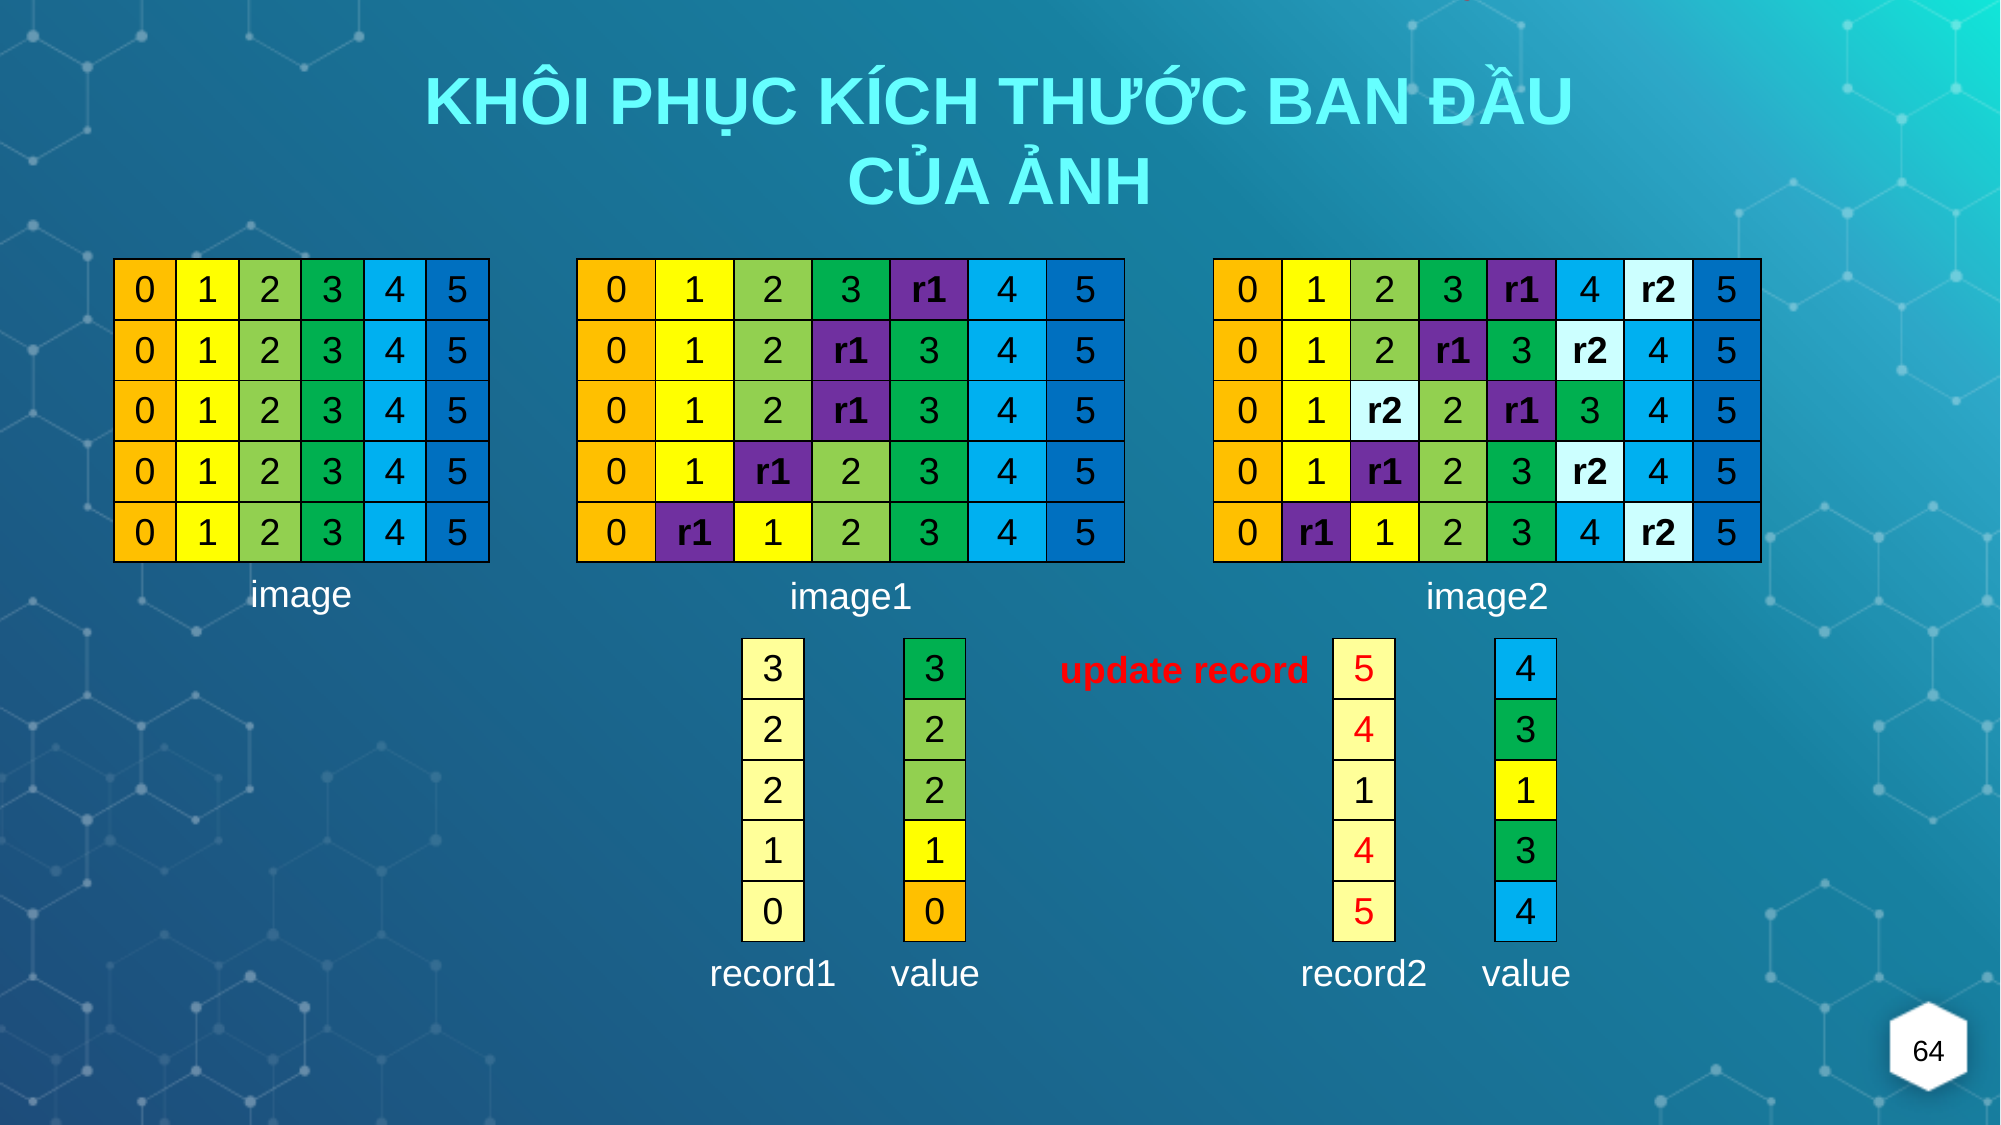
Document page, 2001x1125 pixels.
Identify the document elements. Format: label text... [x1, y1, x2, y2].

table_cell 1 [1283, 321, 1350, 380]
table_cell 1 [177, 321, 238, 380]
table_cell 4 [365, 503, 425, 561]
table_cell 2 [813, 442, 889, 501]
table_cell r2 [1557, 321, 1623, 380]
table_cell 3 [302, 381, 363, 440]
text_box value [854, 941, 1017, 1002]
text_box value [1445, 941, 1608, 1002]
table_cell 3 [1488, 442, 1555, 501]
table_cell 4 [1334, 821, 1394, 880]
table_header 4 [365, 260, 425, 319]
table_cell r1 [1420, 321, 1486, 380]
table_cell 3 [891, 381, 967, 440]
table_cell 4 [1625, 442, 1692, 501]
table_header 0 [578, 260, 655, 319]
table_cell 1 [905, 821, 965, 880]
table_cell 1 [177, 381, 238, 440]
table_cell 1 [656, 321, 733, 380]
table_cell 4 [365, 442, 425, 501]
table_cell 3 [302, 442, 363, 501]
table_cell 0 [1214, 381, 1281, 440]
table_cell 1 [177, 442, 238, 501]
table_header 3 [743, 639, 803, 698]
table_cell 0 [743, 882, 803, 941]
table_cell 2 [1351, 321, 1418, 380]
table_cell 1 [1283, 442, 1350, 501]
table_cell 4 [365, 321, 425, 380]
table_header r1 [891, 260, 967, 319]
table_header 5 [427, 260, 488, 319]
table_cell 5 [427, 442, 488, 501]
table_header 1 [1283, 260, 1350, 319]
table_header 5 [1694, 260, 1760, 319]
table_cell 2 [1420, 442, 1486, 501]
table_cell 4 [1557, 503, 1623, 561]
table_cell 2 [240, 442, 300, 501]
text_box image2 [1406, 564, 1569, 624]
table_header r1 [1488, 260, 1555, 319]
table_cell 5 [427, 321, 488, 380]
table_cell 0 [578, 442, 655, 501]
table_cell 1 [656, 381, 733, 440]
table_cell 1 [656, 442, 733, 501]
table_header 3 [302, 260, 363, 319]
table_cell 5 [1047, 321, 1124, 380]
picture [0, 0, 2001, 1125]
text_box Khôi phục kích thước ban đầu của ảnh [362, 50, 1638, 225]
table_cell 2 [735, 381, 811, 440]
table_cell 3 [302, 503, 363, 561]
table_cell 5 [1334, 882, 1394, 941]
table_cell 3 [891, 503, 967, 561]
table_cell 1 [1496, 761, 1556, 819]
table_cell 5 [427, 503, 488, 561]
table_cell 2 [240, 381, 300, 440]
table_header 5 [1047, 260, 1124, 319]
table_header 3 [905, 639, 965, 698]
table_header 2 [1351, 260, 1418, 319]
table_cell 0 [115, 321, 175, 380]
table_header 2 [735, 260, 811, 319]
text_box record2 [1282, 941, 1445, 1002]
table_cell 5 [1047, 503, 1124, 561]
table_cell 4 [1334, 700, 1394, 759]
table_cell 5 [1694, 321, 1760, 380]
table_cell r2 [1351, 381, 1418, 440]
table_cell 0 [905, 882, 965, 941]
table_cell 2 [905, 700, 965, 759]
table_cell 3 [1488, 321, 1555, 380]
table_cell 2 [240, 503, 300, 561]
table_cell 0 [578, 381, 655, 440]
table_cell 2 [1420, 381, 1486, 440]
table_cell 4 [365, 381, 425, 440]
table_header 3 [813, 260, 889, 319]
table_cell 4 [969, 381, 1046, 440]
table_cell 0 [1214, 321, 1281, 380]
table_header 4 [969, 260, 1046, 319]
table_header 3 [1420, 260, 1486, 319]
table_cell r1 [1488, 381, 1555, 440]
table_cell 1 [177, 503, 238, 561]
table_cell 3 [1488, 503, 1555, 561]
table_cell r1 [656, 503, 733, 561]
table_cell 0 [1214, 442, 1281, 501]
text_box record1 [691, 941, 854, 1002]
table_cell 3 [891, 442, 967, 501]
table_cell 5 [1694, 503, 1760, 561]
text_box image [219, 562, 383, 623]
table_cell 3 [1557, 381, 1623, 440]
table_cell 0 [115, 442, 175, 501]
table_cell 5 [1694, 381, 1760, 440]
table_cell 2 [240, 321, 300, 380]
table_cell 1 [1351, 503, 1418, 561]
table_cell 1 [735, 503, 811, 561]
table_cell 3 [891, 321, 967, 380]
table_cell 4 [969, 321, 1046, 380]
table_header 4 [1557, 260, 1623, 319]
table_cell 2 [1420, 503, 1486, 561]
table_cell 5 [1047, 381, 1124, 440]
table_cell 1 [1334, 761, 1394, 819]
table_cell 4 [969, 503, 1046, 561]
table_header 1 [177, 260, 238, 319]
table_cell r1 [1351, 442, 1418, 501]
table_cell 0 [1214, 503, 1281, 561]
table_cell 3 [1496, 821, 1556, 880]
table_header 0 [115, 260, 175, 319]
table_cell 2 [743, 761, 803, 819]
table_cell 3 [302, 321, 363, 380]
table_cell 4 [1625, 321, 1692, 380]
text_box update record [1045, 638, 1333, 699]
text_box image1 [769, 564, 933, 624]
table_cell r1 [813, 321, 889, 380]
table_cell r2 [1557, 442, 1623, 501]
table_cell 3 [1496, 700, 1556, 759]
table_cell 0 [578, 503, 655, 561]
table_cell r1 [1283, 503, 1350, 561]
table_cell 2 [735, 321, 811, 380]
table_cell 1 [743, 821, 803, 880]
table_cell 4 [1496, 882, 1556, 941]
table_cell 2 [905, 761, 965, 819]
table_header r2 [1625, 260, 1692, 319]
table_header 0 [1214, 260, 1281, 319]
table_cell 0 [115, 381, 175, 440]
table_cell r1 [813, 381, 889, 440]
table_header 4 [1496, 639, 1556, 698]
table_cell 0 [115, 503, 175, 561]
table_cell 0 [578, 321, 655, 380]
table_cell 5 [1694, 442, 1760, 501]
table_header 5 [1334, 639, 1394, 698]
table_cell r2 [1625, 503, 1692, 561]
table_cell 4 [969, 442, 1046, 501]
table_cell r1 [735, 442, 811, 501]
table_cell 2 [743, 700, 803, 759]
table_header 1 [656, 260, 733, 319]
table_header 2 [240, 260, 300, 319]
table_cell 2 [813, 503, 889, 561]
table_cell 1 [1283, 381, 1350, 440]
table_cell 5 [427, 381, 488, 440]
table_cell 5 [1047, 442, 1124, 501]
table_cell 4 [1625, 381, 1692, 440]
